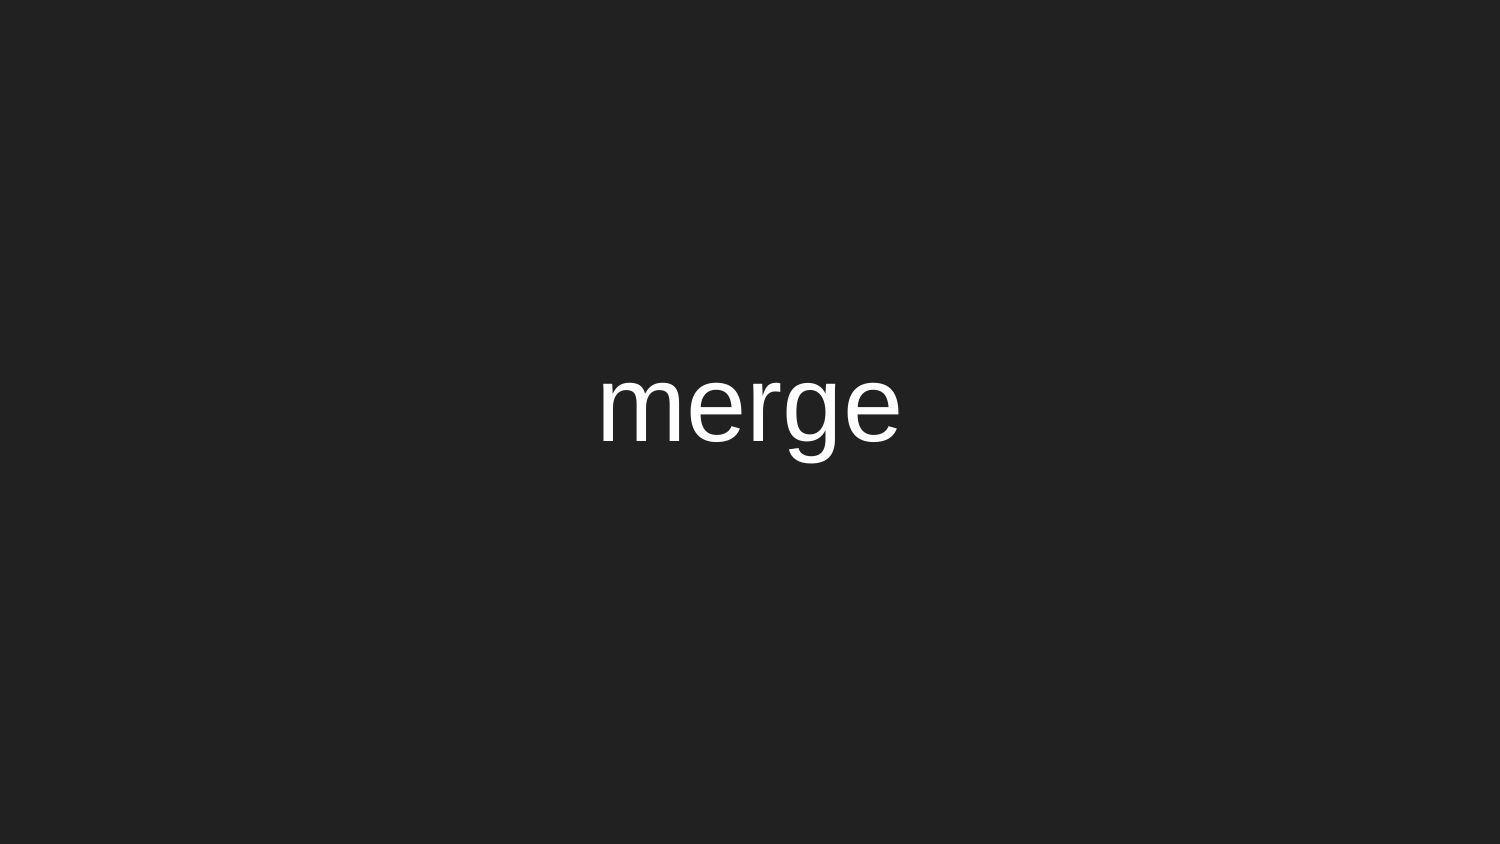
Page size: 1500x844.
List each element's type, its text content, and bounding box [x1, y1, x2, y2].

text_box merge [51, 140, 1449, 478]
